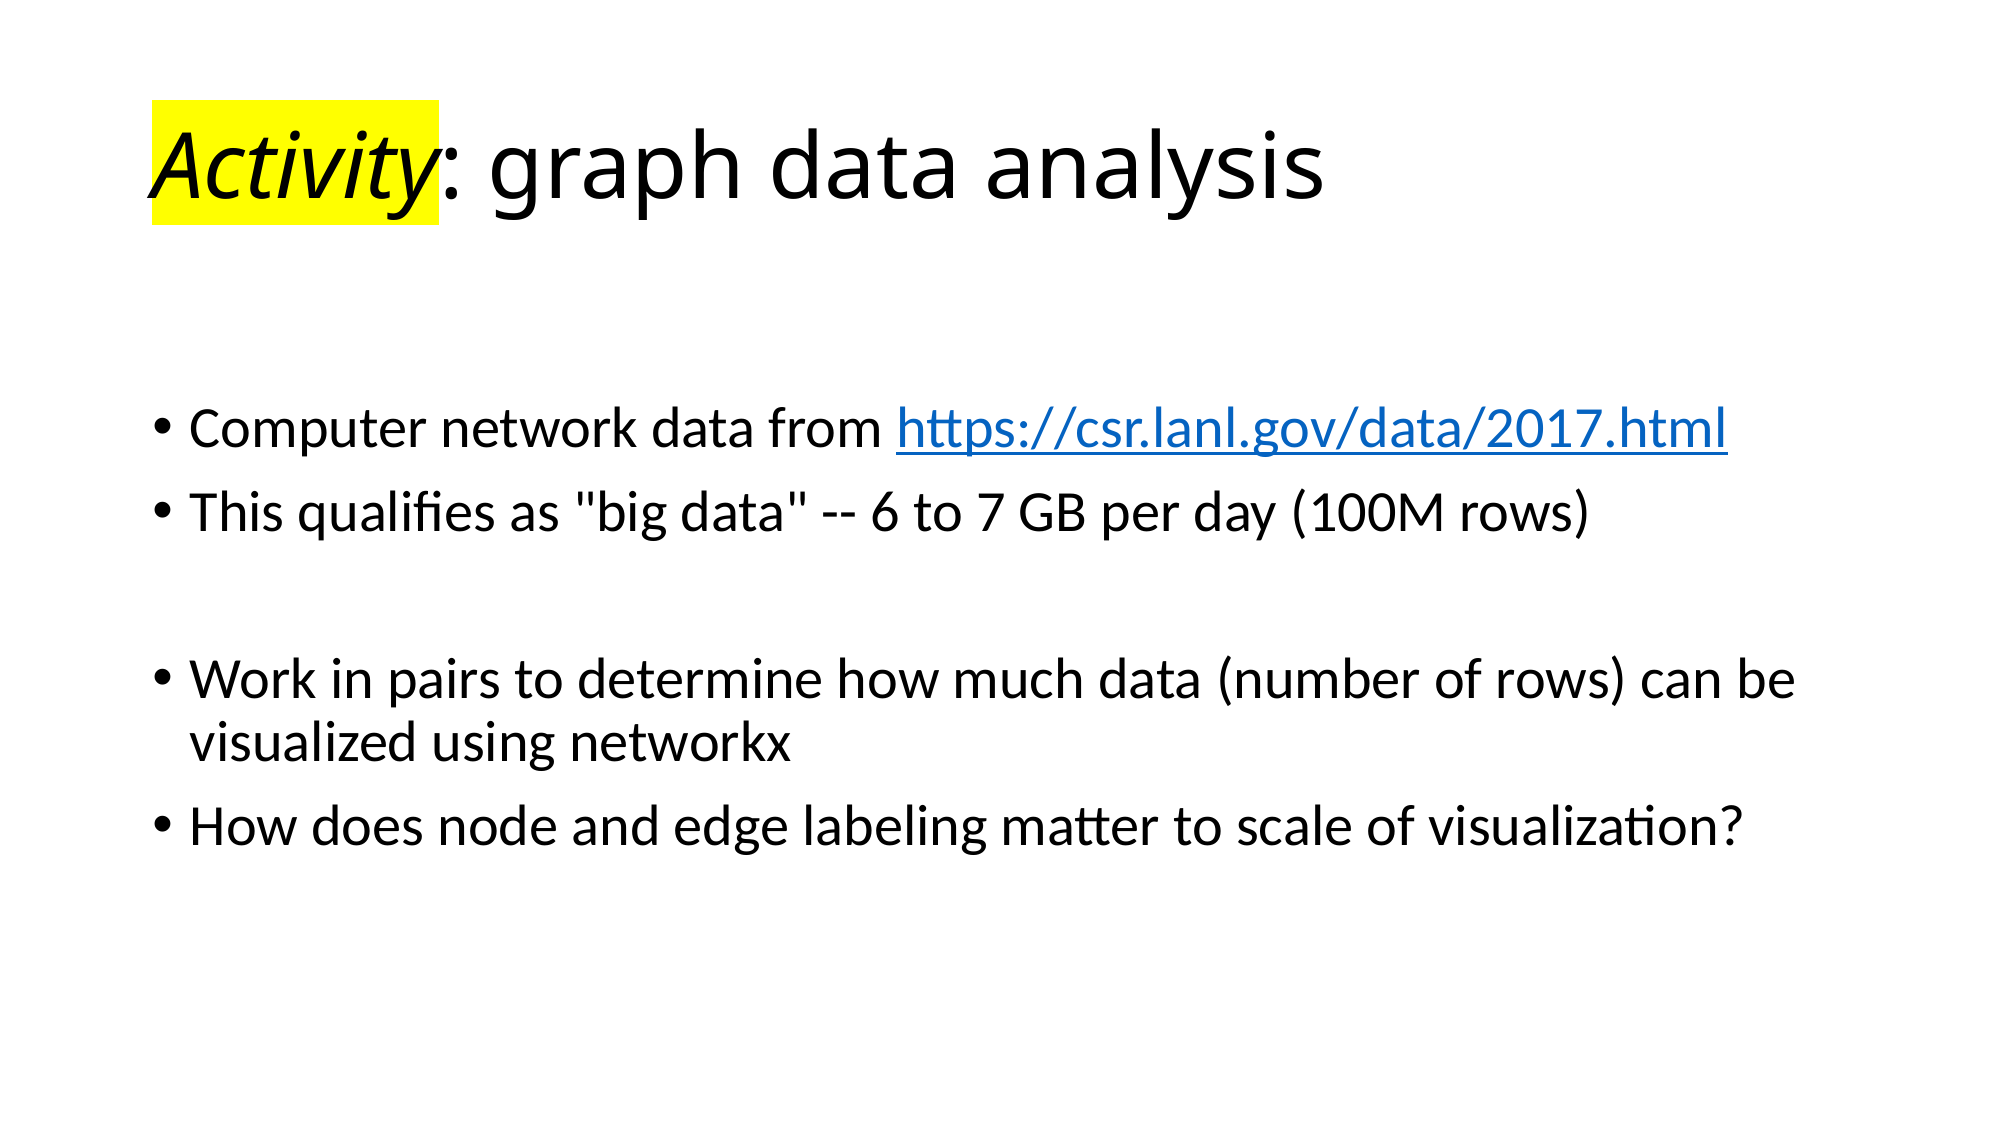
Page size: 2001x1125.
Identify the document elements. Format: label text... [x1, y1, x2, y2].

list Computer network data from https://csr.lanl.gov/data/2017.html This qualifies as "big data" -- 6 to 7 GB per day (100M rows) Work in pairs to determine how much data (number of rows) can be visualized using networkx How does node and edge labeling matter to scale of visualization? [137, 299, 1863, 1014]
title Activity: graph data analysis [137, 59, 1863, 278]
